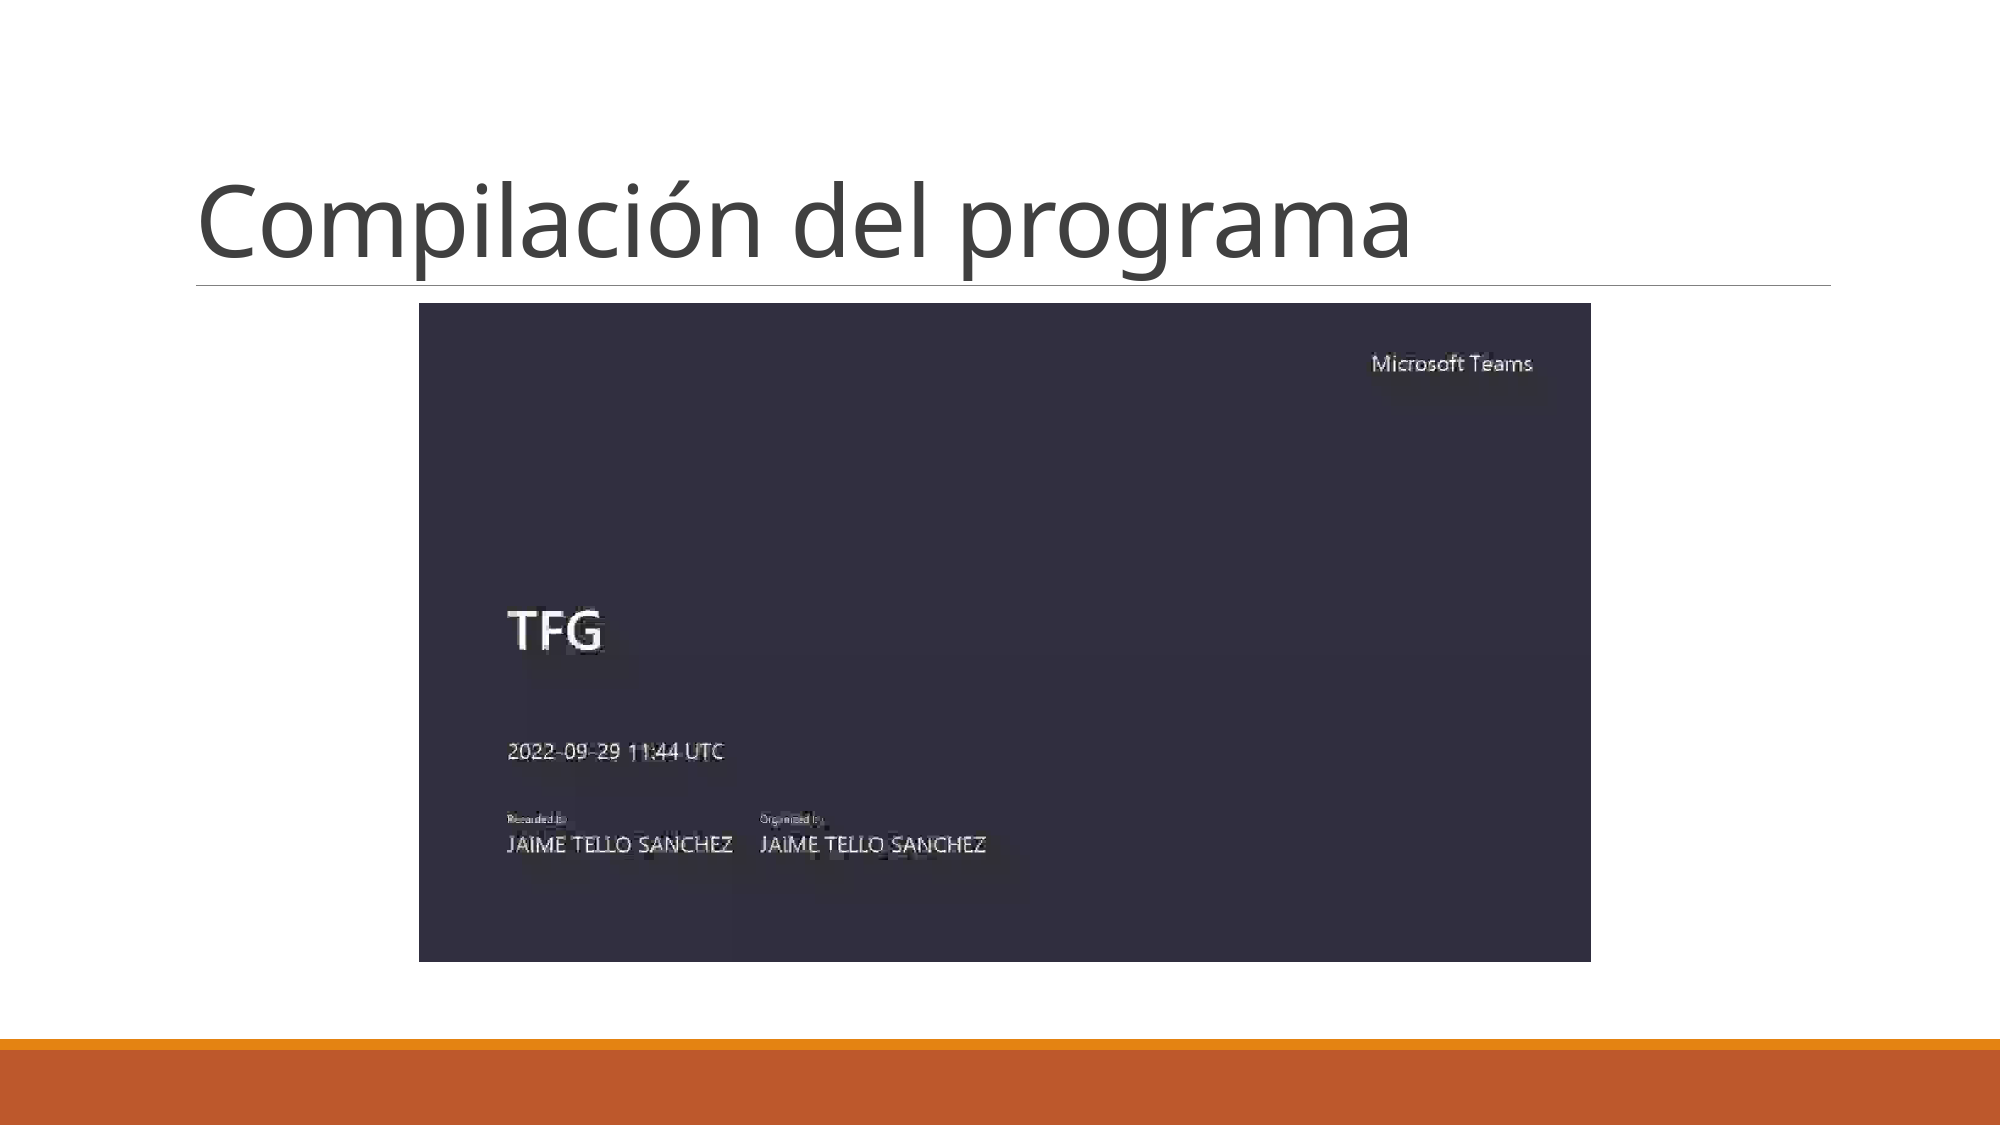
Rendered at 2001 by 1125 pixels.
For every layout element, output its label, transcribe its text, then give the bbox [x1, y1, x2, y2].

title Compilación del programa [180, 47, 1830, 285]
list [417, 302, 1592, 964]
